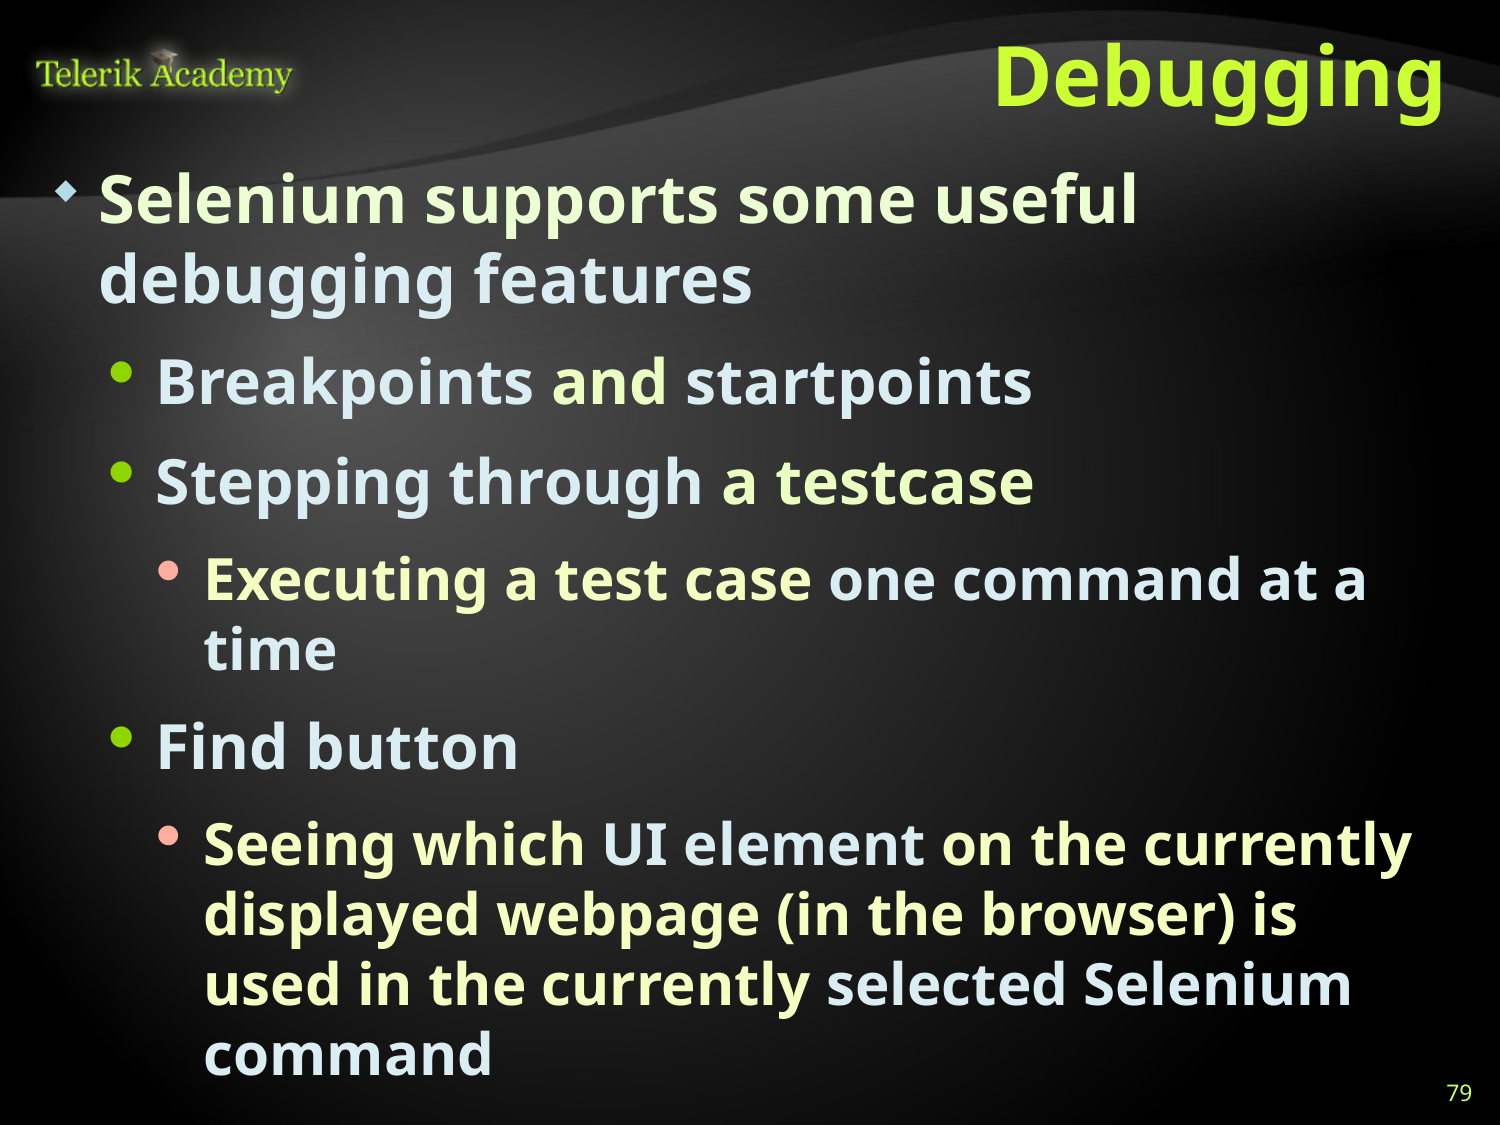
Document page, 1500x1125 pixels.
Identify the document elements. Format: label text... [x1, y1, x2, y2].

picture [0, 0, 1500, 1125]
slide_number 79 [1412, 1074, 1488, 1113]
list Selenium supports some useful debugging features Breakpoints and startpoints Stepping through a testcase Executing a test case one command at a time Find button Seeing which UI element on the currently displayed webpage (in the browser) is used in the currently selected Selenium command [37, 149, 1463, 1100]
title Debugging [300, 12, 1463, 149]
